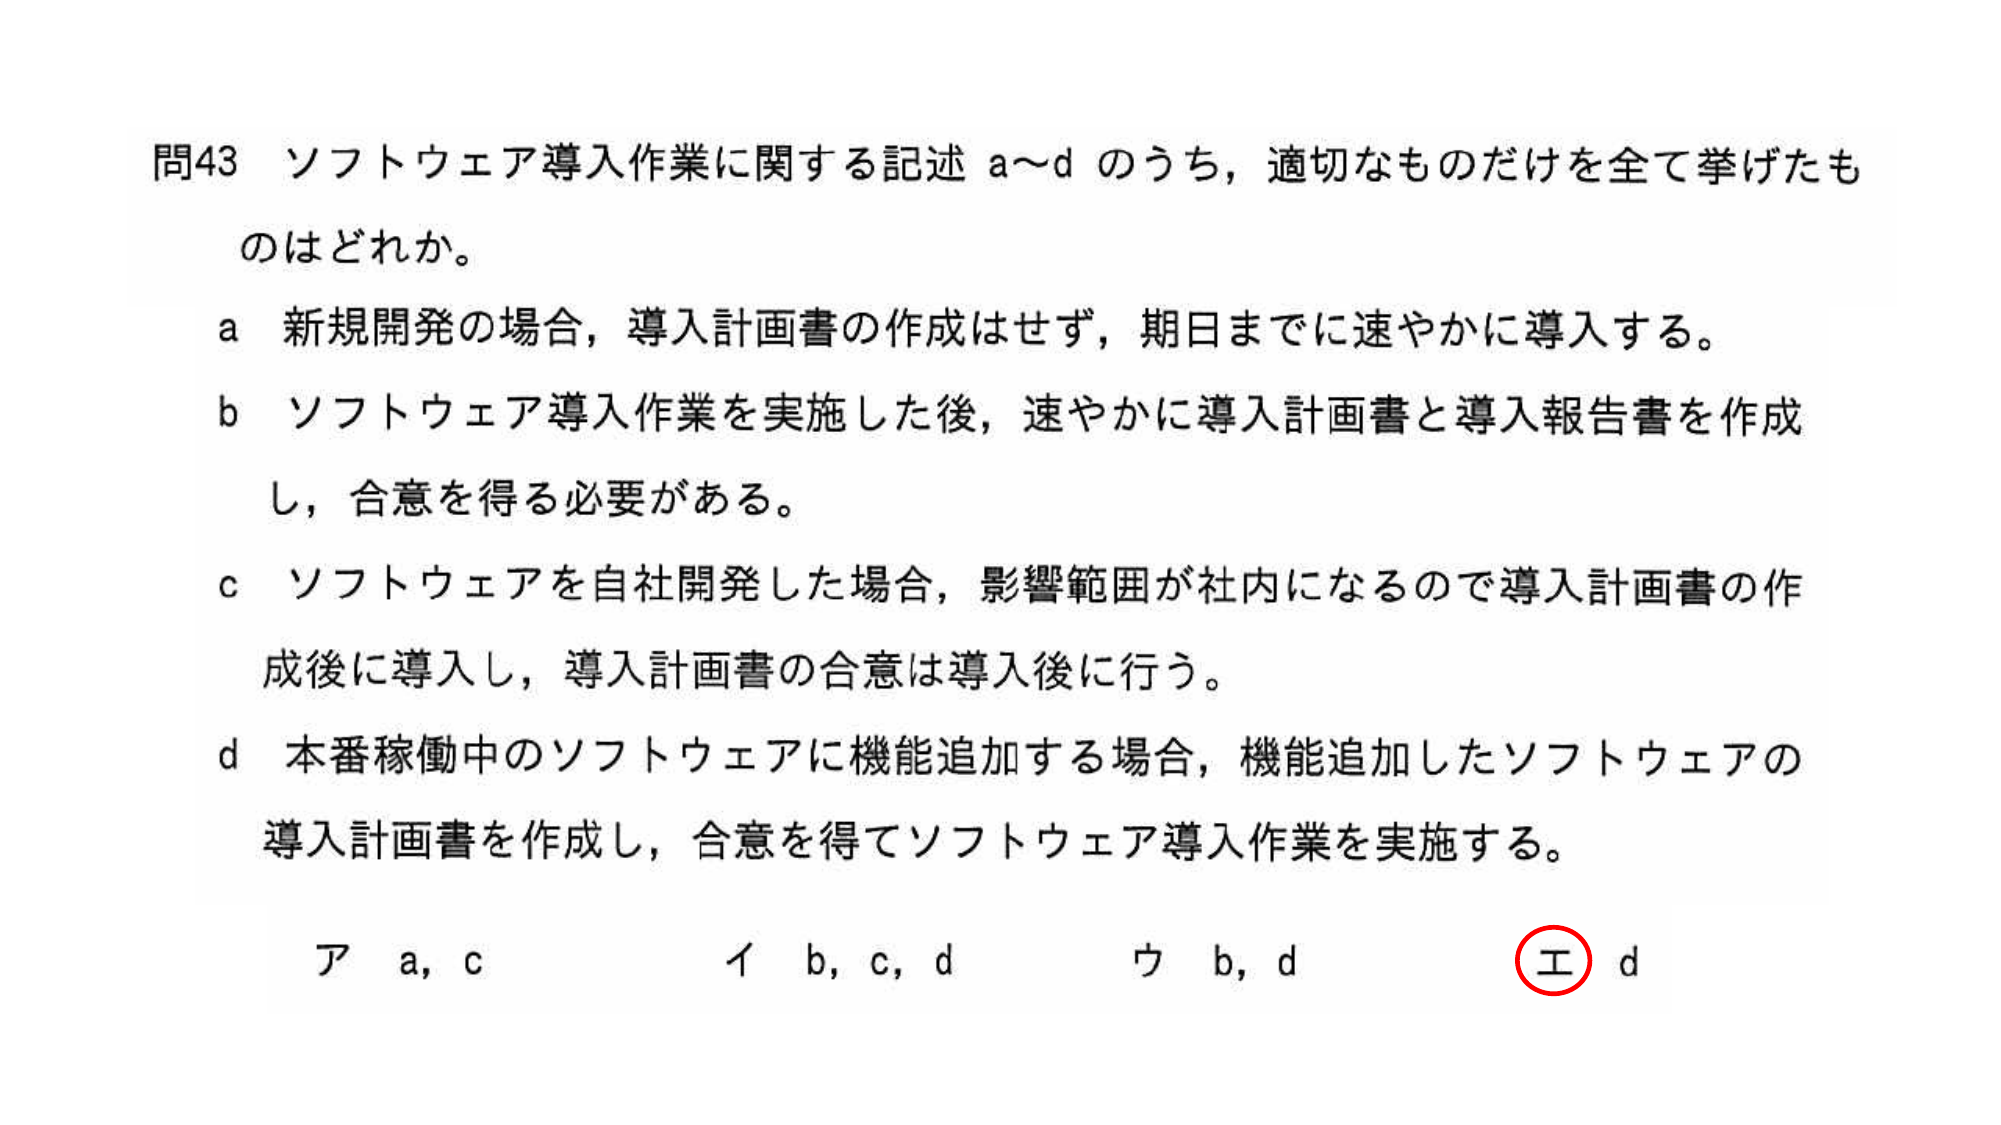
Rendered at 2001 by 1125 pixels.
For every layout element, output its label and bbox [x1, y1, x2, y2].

picture [127, 127, 1897, 1014]
